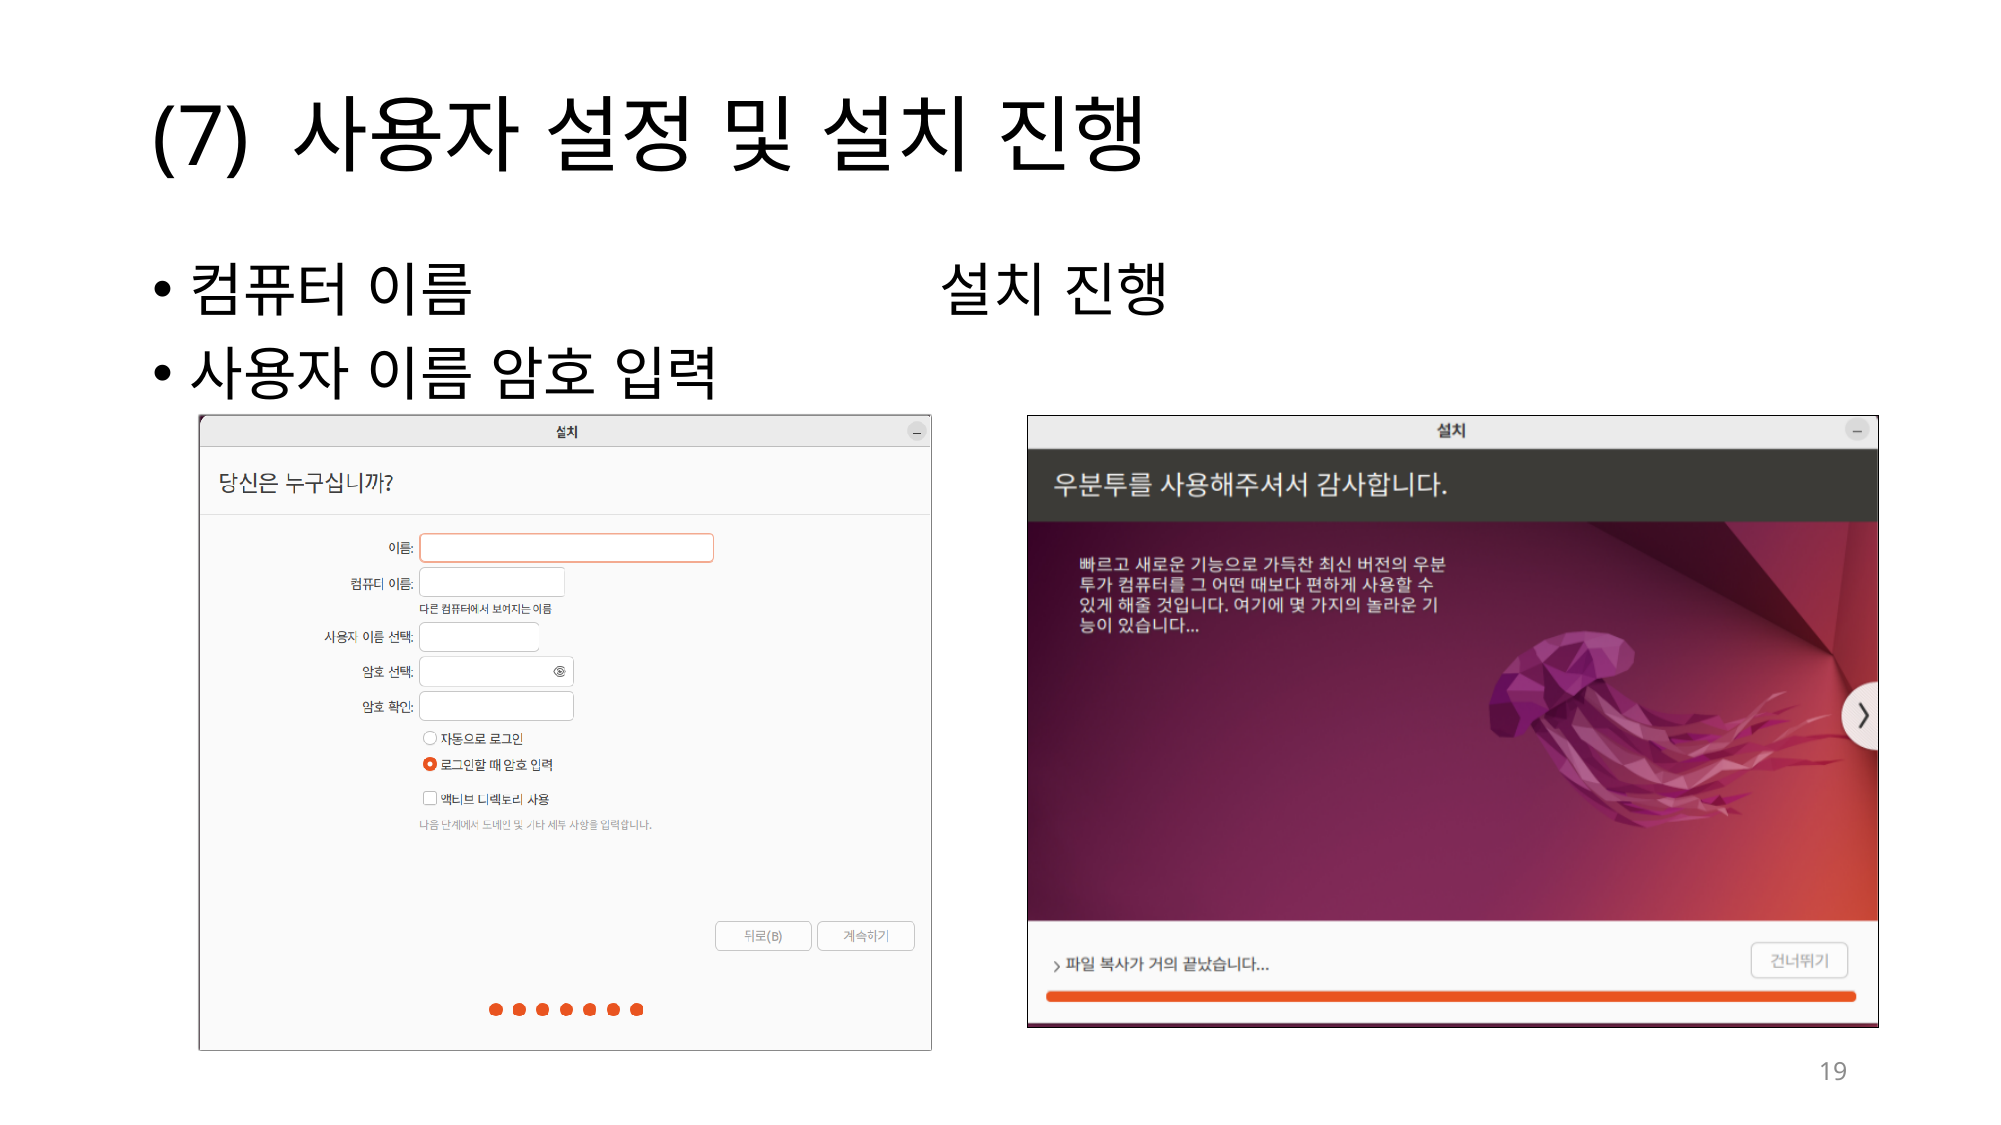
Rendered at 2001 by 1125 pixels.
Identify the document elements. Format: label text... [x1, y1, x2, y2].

picture [1027, 415, 1879, 1028]
title (7) 사용자 설정 및 설치 진행 [137, 59, 1863, 218]
picture [199, 415, 930, 1049]
slide_number 19 [1412, 1042, 1863, 1103]
list 컴퓨터 이름 설치 진행 사용자 이름 암호 입력 [137, 253, 1863, 1014]
